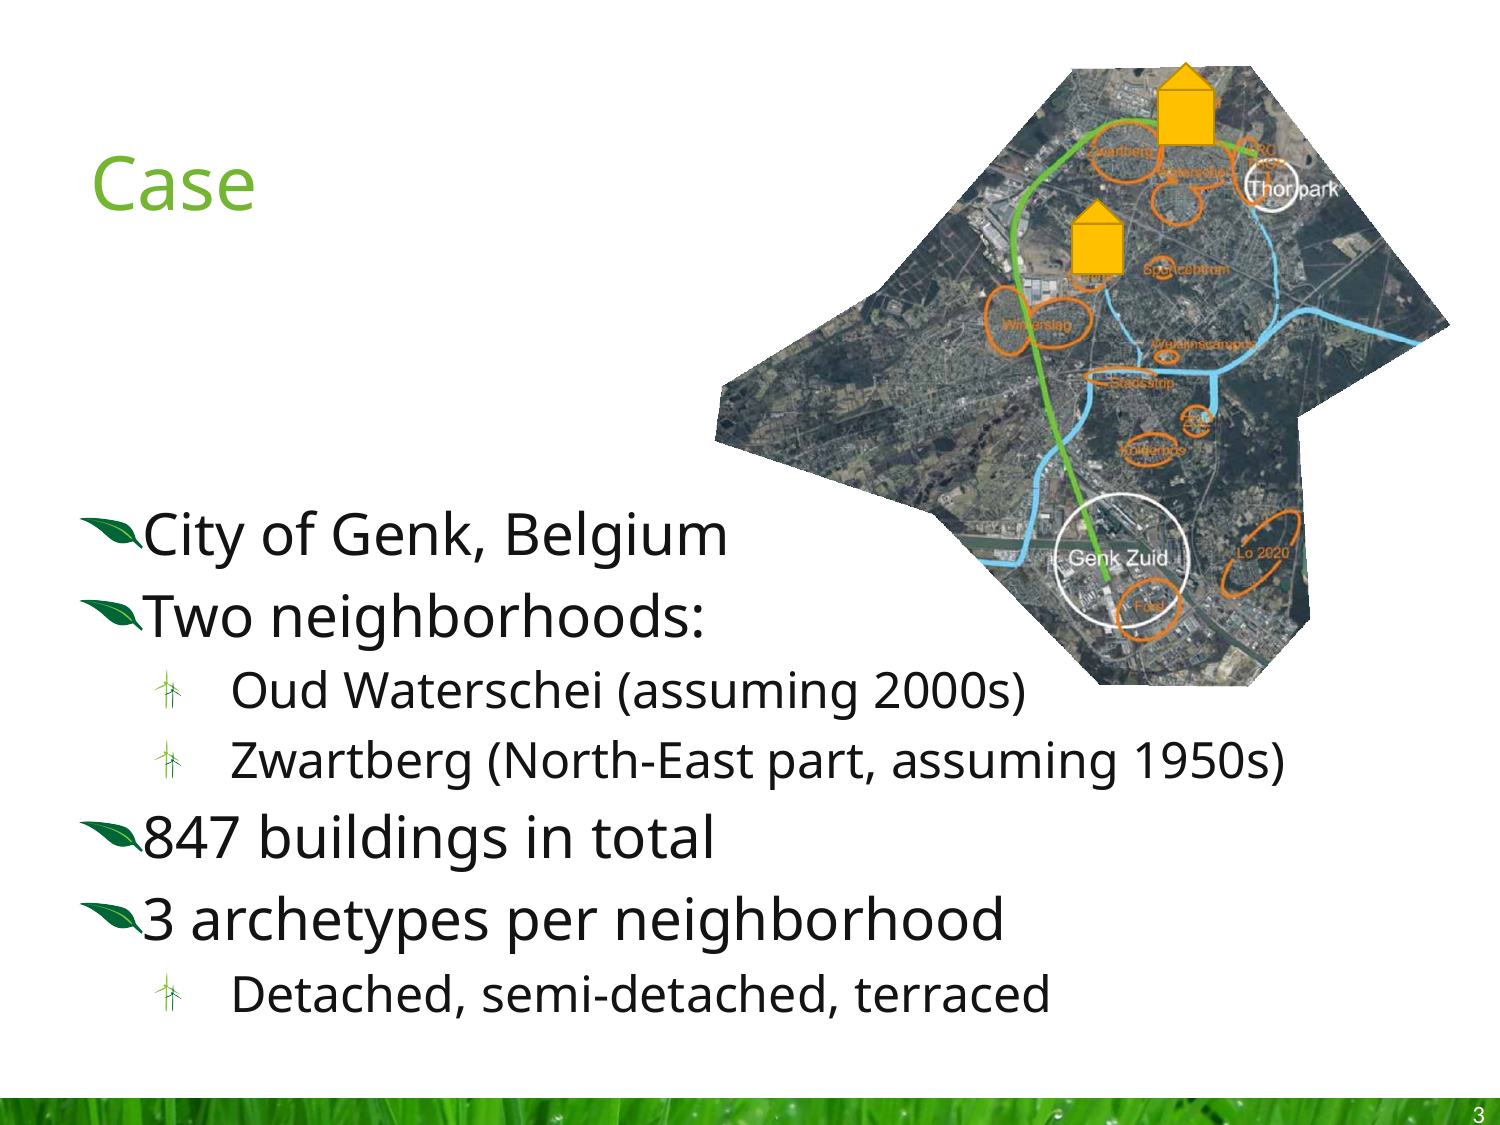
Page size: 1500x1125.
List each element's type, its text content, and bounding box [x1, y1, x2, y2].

list City of Genk, Belgium Two neighborhoods: Oud Waterschei (assuming 2000s) Zwartberg (North-East part, assuming 1950s) 847 buildings in total 3 archetypes per neighborhood Detached, semi-detached, terraced [64, 489, 1436, 1092]
picture [154, 669, 182, 709]
title Case [75, 19, 1425, 233]
picture [79, 597, 143, 631]
picture [79, 900, 143, 934]
picture [714, 66, 1450, 687]
picture [79, 819, 143, 852]
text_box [1071, 199, 1124, 275]
picture [0, 1098, 1500, 1125]
picture [79, 515, 143, 549]
picture [154, 739, 182, 779]
picture [154, 972, 182, 1012]
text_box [1157, 62, 1215, 146]
